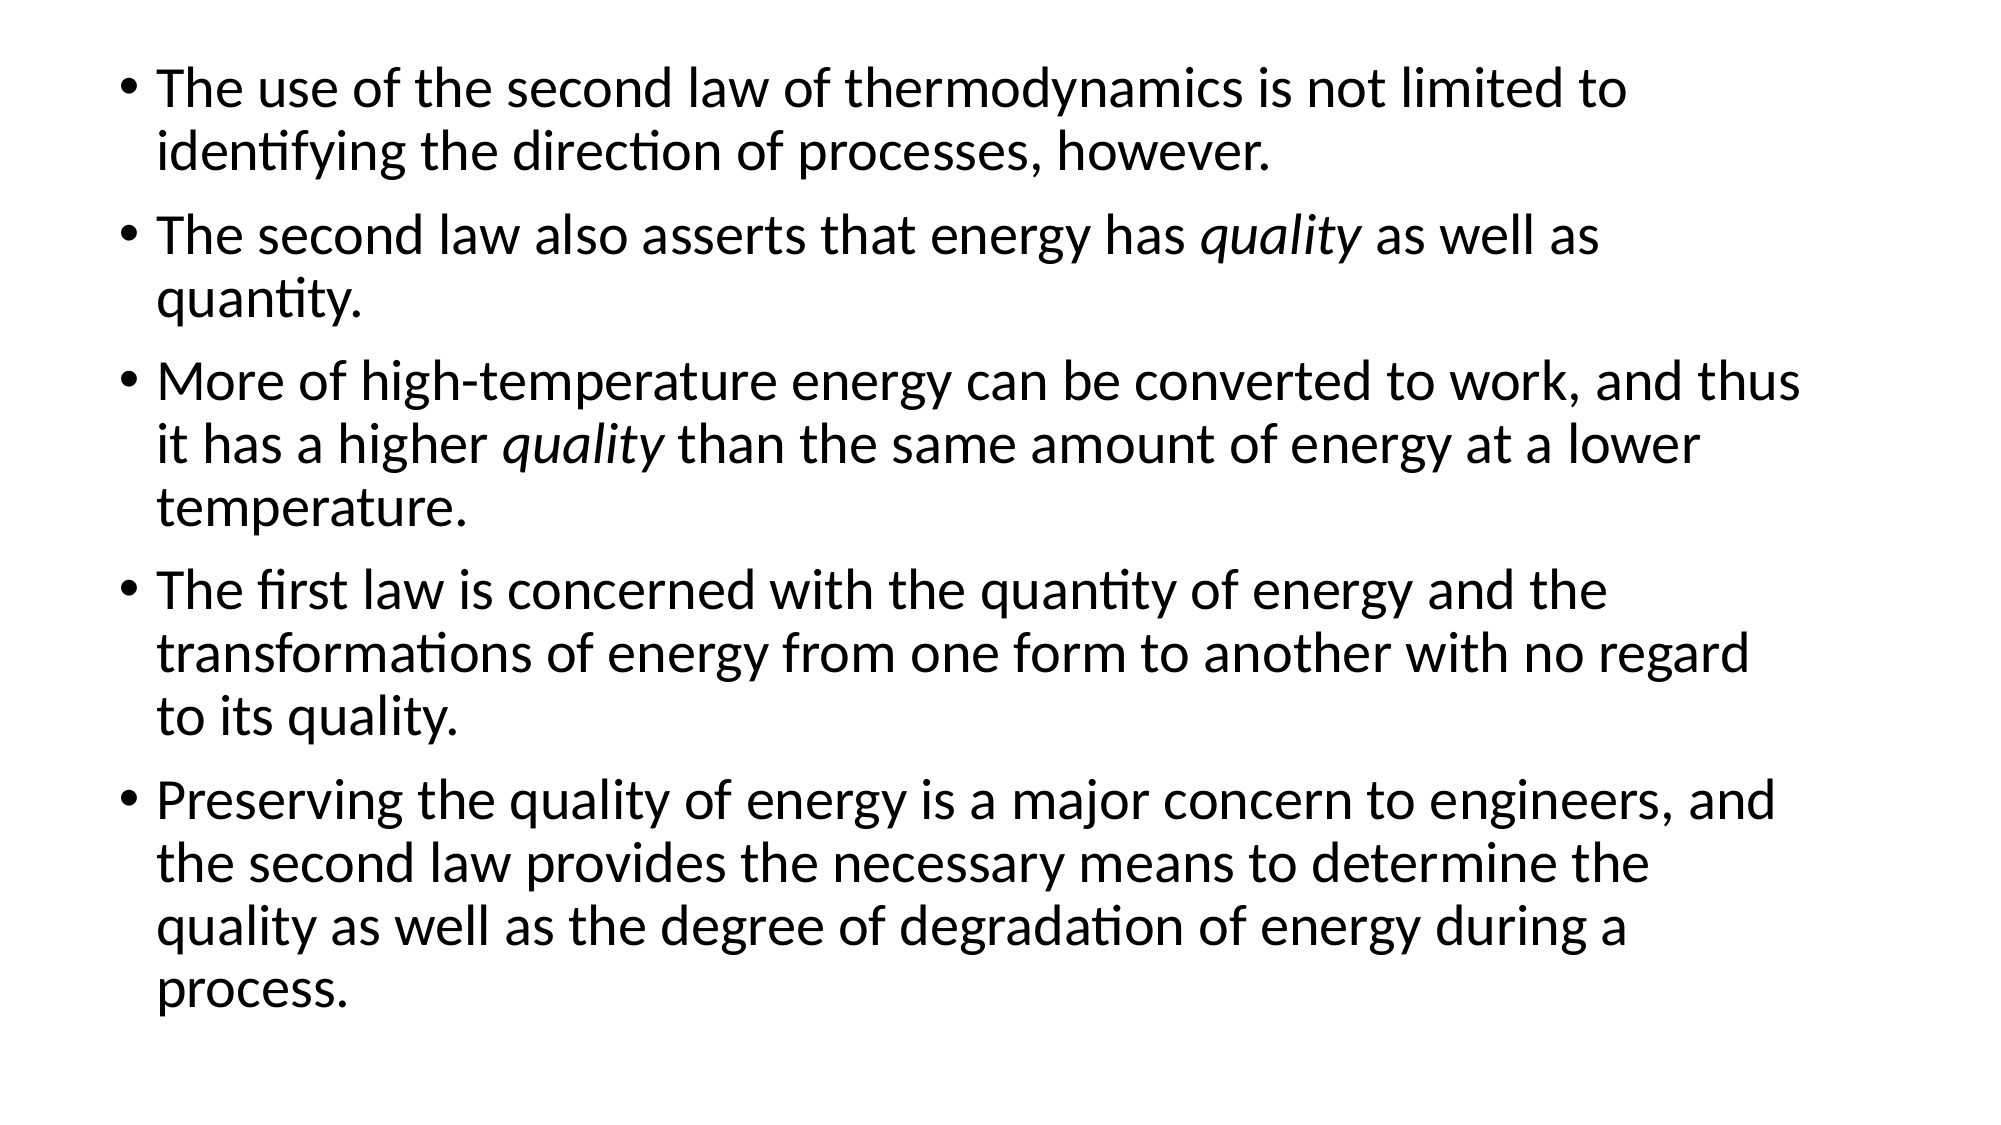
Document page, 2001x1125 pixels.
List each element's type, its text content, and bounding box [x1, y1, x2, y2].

list The use of the second law of thermodynamics is not limited to identifying the direction of processes, however. The second law also asserts that energy has quality as well as quantity. More of high-temperature energy can be converted to work, and thus it has a higher quality than the same amount of energy at a lower temperature. The first law is concerned with the quantity of energy and the transformations of energy from one form to another with no regard to its quality. Preserving the quality of energy is a major concern to engineers, and the second law provides the necessary means to determine the quality as well as the degree of degradation of energy during a process. [103, 49, 1829, 1035]
